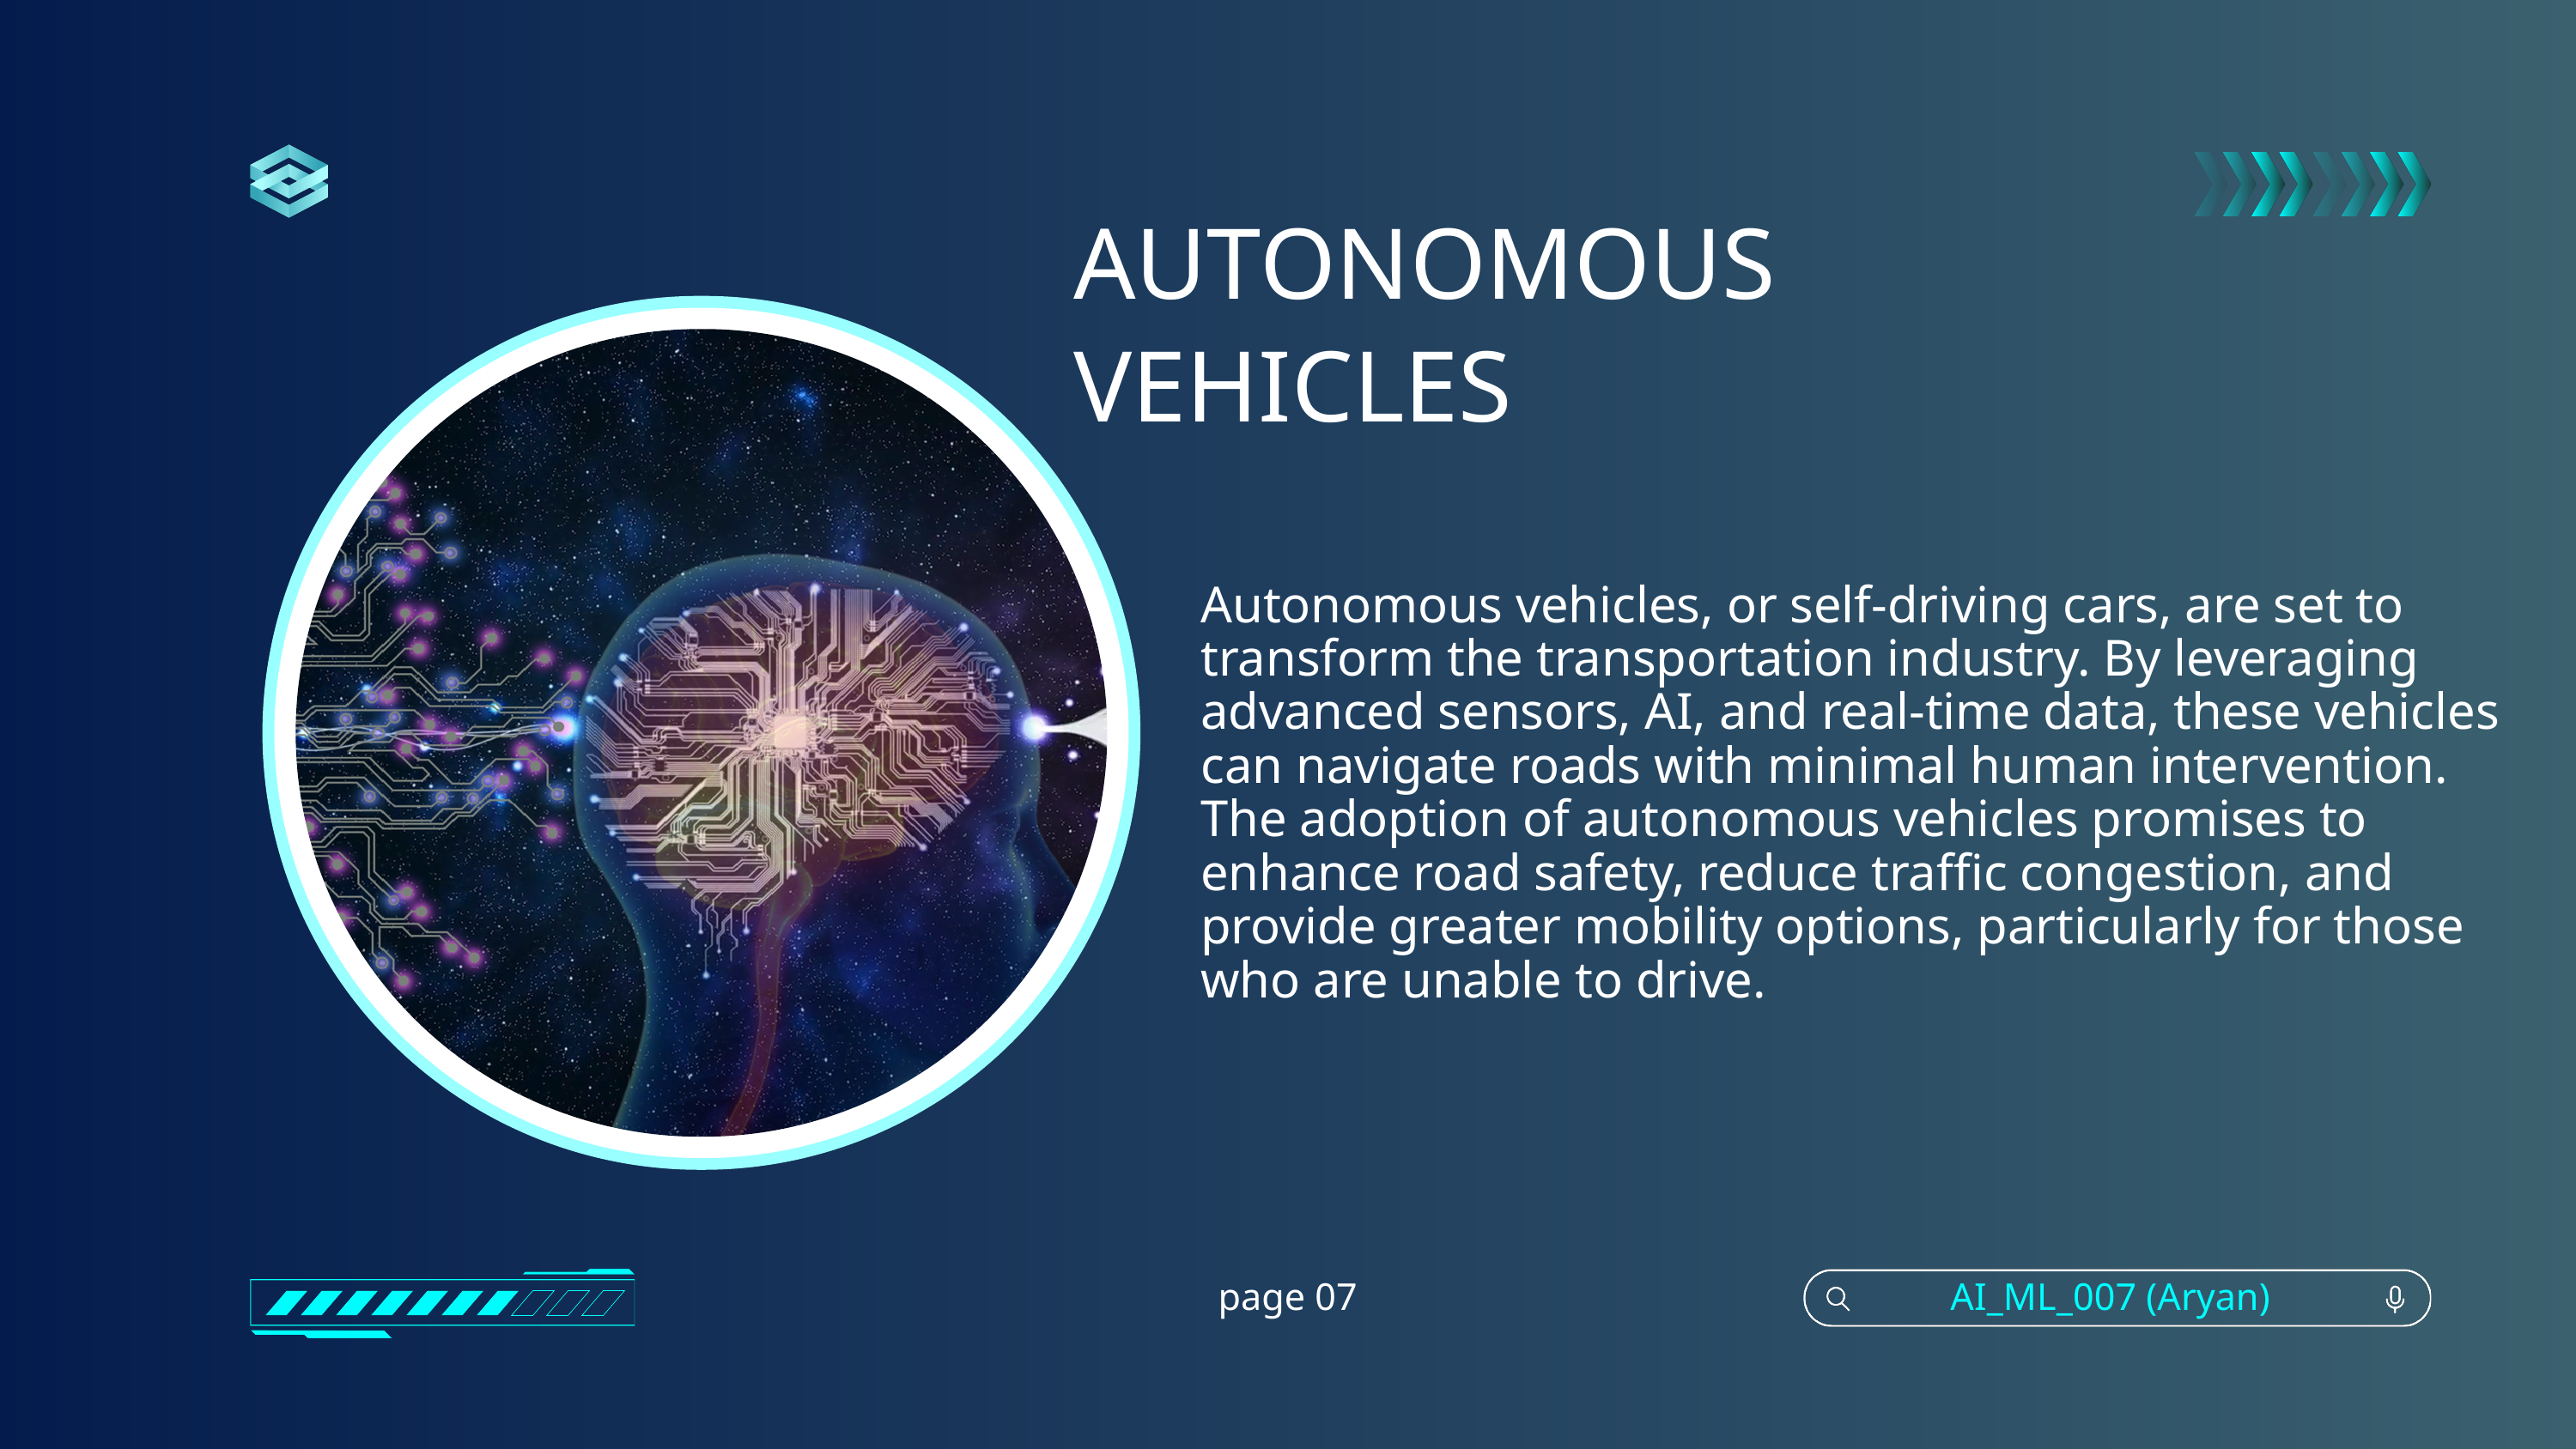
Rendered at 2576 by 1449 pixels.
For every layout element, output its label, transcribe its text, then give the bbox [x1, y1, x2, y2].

text_box Autonomous vehicles, or self-driving cars, are set to transform the transportation industry. By leveraging advanced sensors, AI, and real-time data, these vehicles can navigate roads with minimal human intervention. The adoption of autonomous vehicles promises to enhance road safety, reduce traffic congestion, and provide greater mobility options, particularly for those who are unable to drive. [1200, 578, 2531, 1008]
text_box AI_ML_007 (Aryan) [1888, 1277, 2333, 1319]
text_box page 07 [1124, 1277, 1452, 1319]
text_box [2313, 152, 2432, 216]
text_box AUTONOMOUS VEHICLES [1073, 195, 2195, 442]
text_box [2194, 152, 2313, 216]
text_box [264, 295, 1139, 1170]
text_box [250, 144, 328, 218]
text_box [250, 1269, 635, 1338]
text_box [1803, 1269, 2432, 1327]
